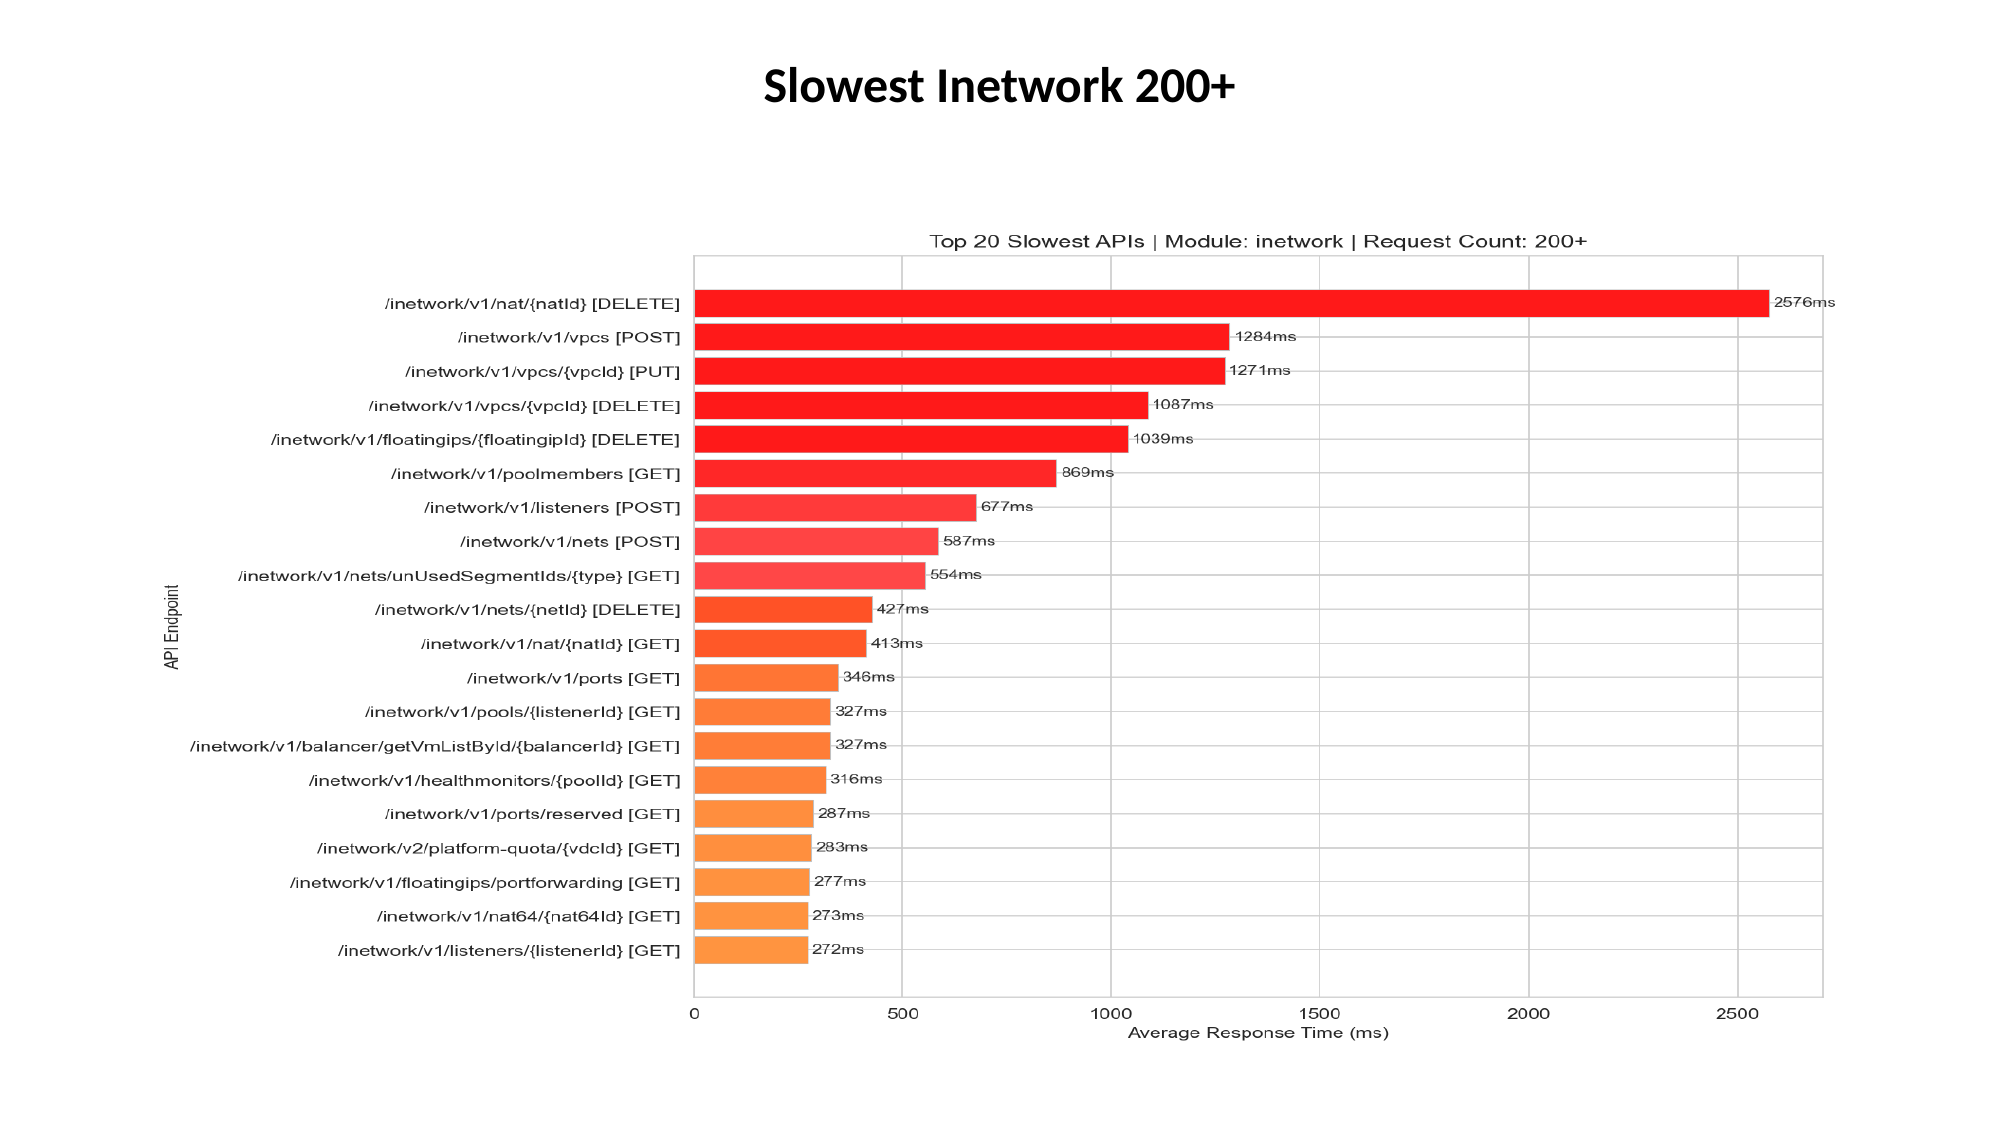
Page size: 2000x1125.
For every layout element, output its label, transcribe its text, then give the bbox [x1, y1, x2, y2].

picture [149, 224, 1850, 1051]
text_box Slowest Inetwork 200+ [748, 44, 1251, 120]
